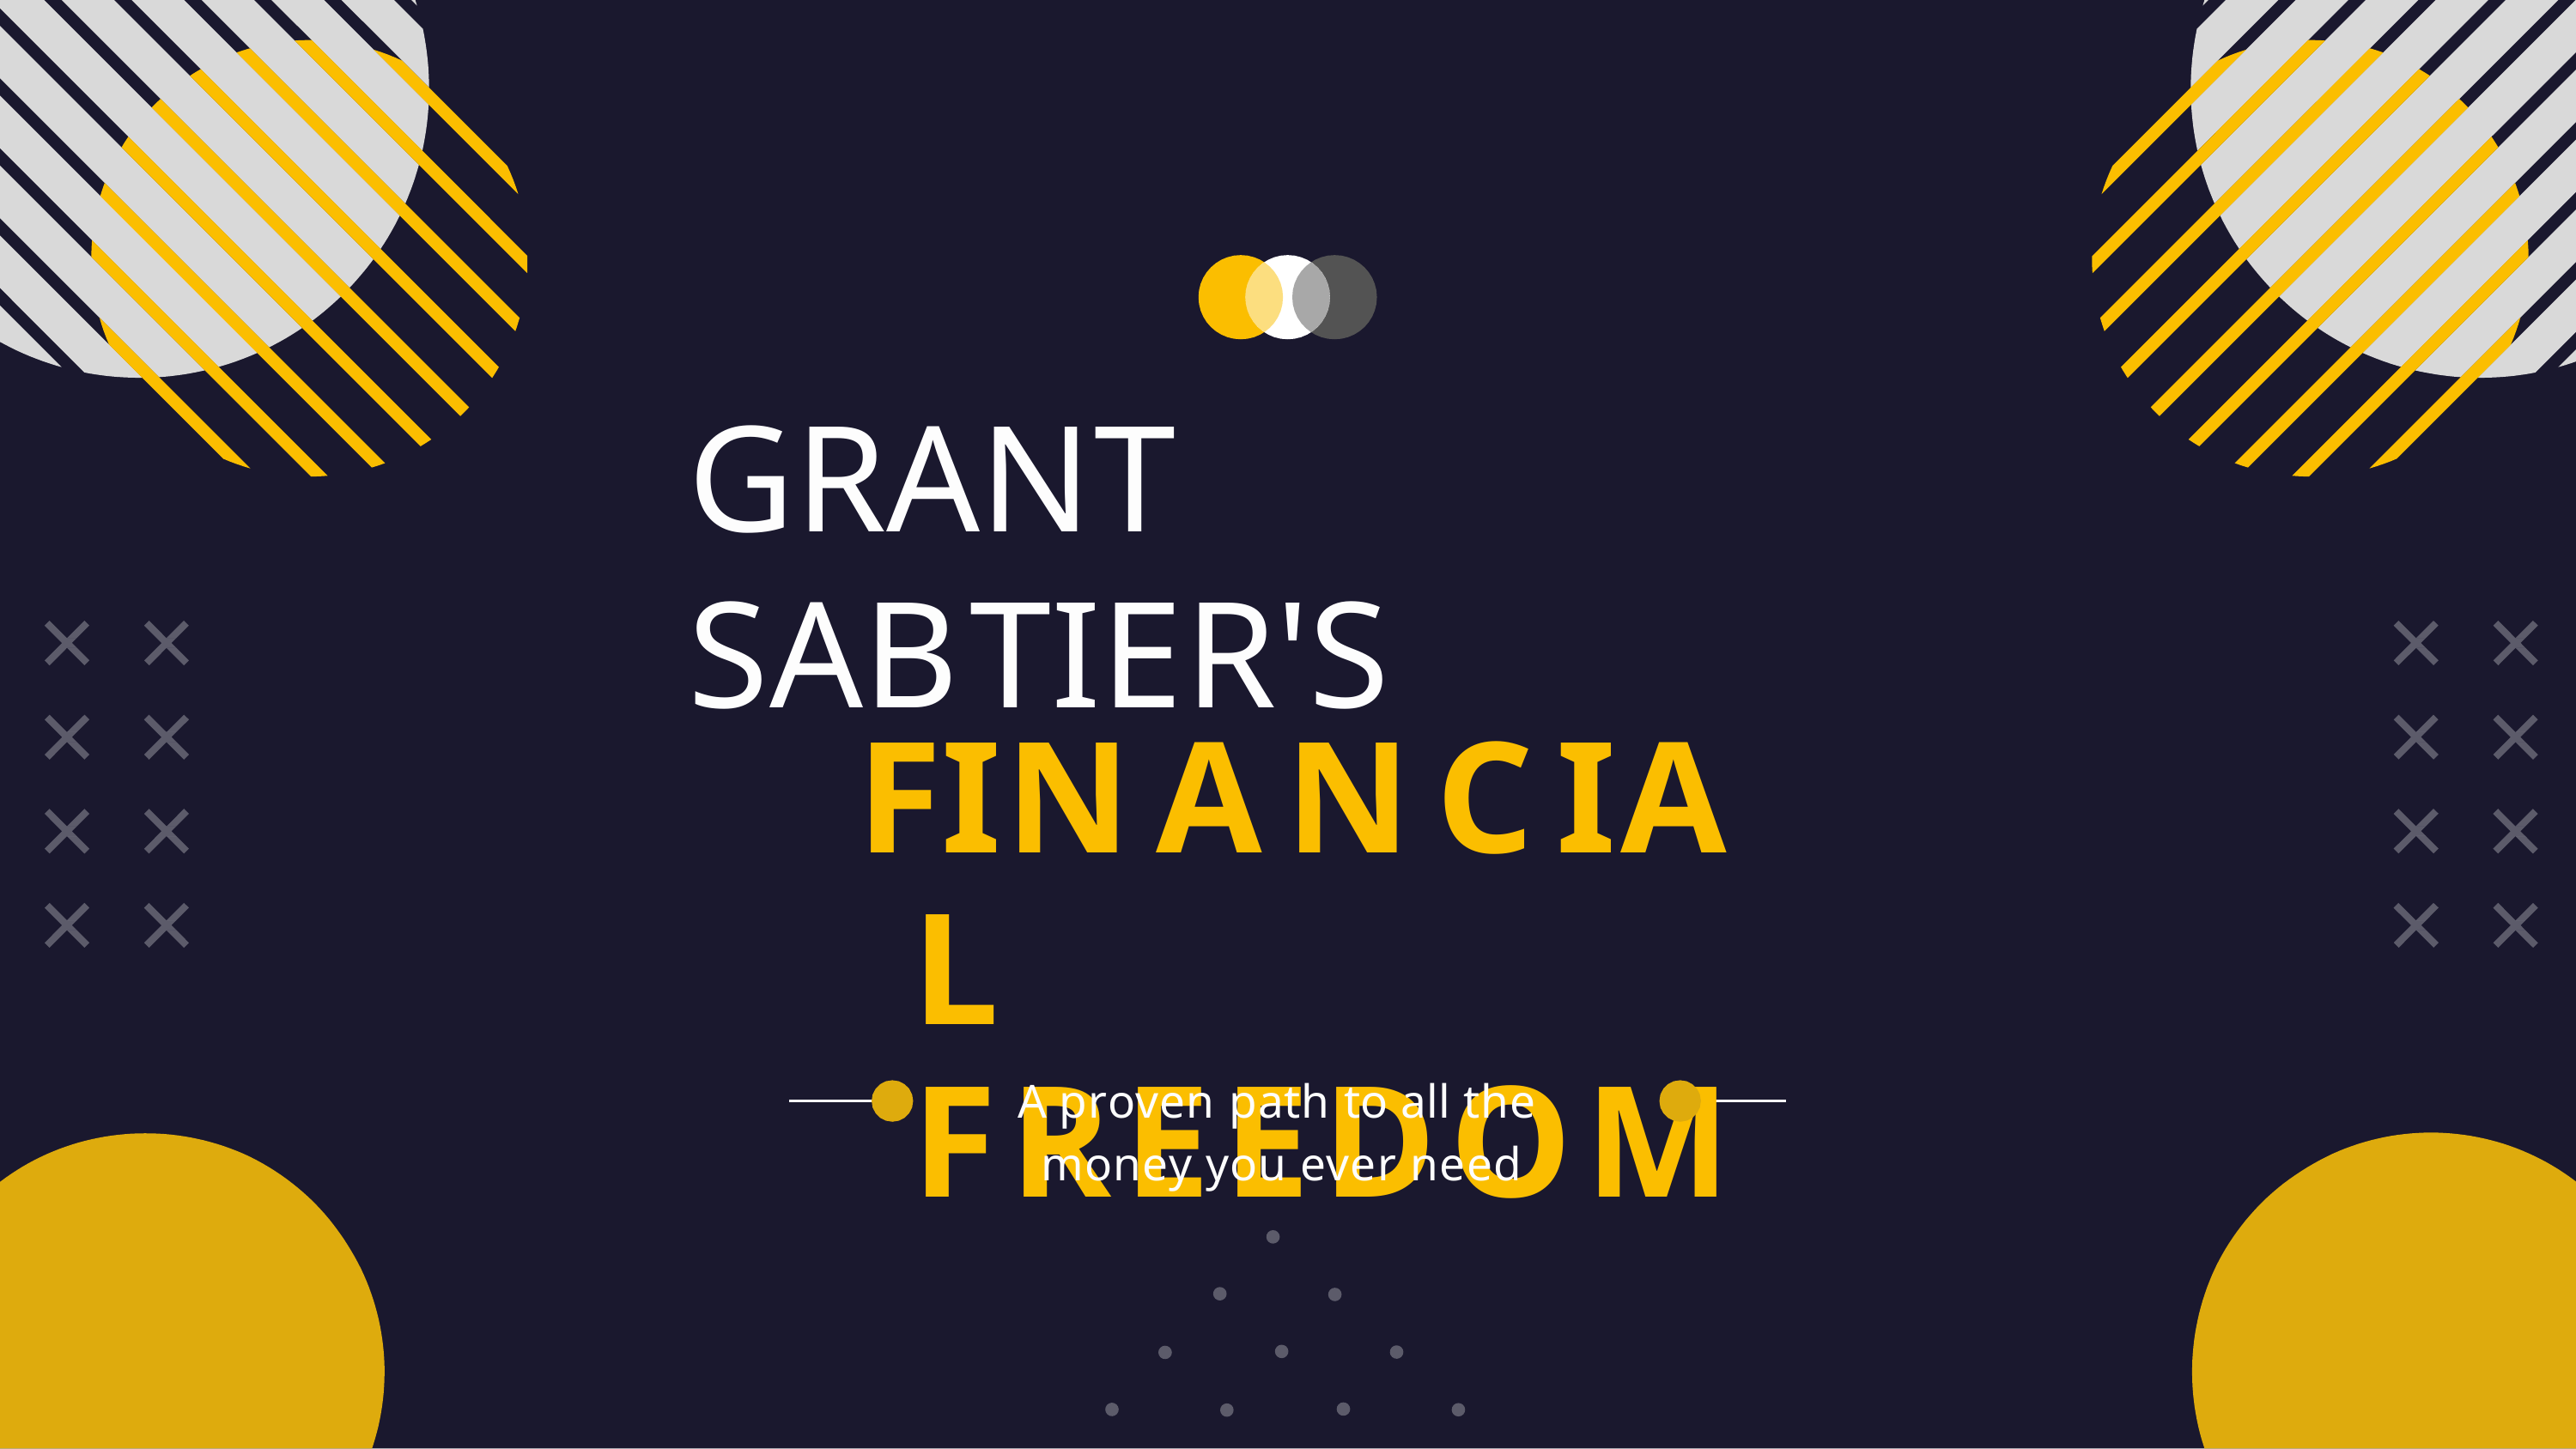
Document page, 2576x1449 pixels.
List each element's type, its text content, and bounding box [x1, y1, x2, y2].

text_box [0, 1133, 385, 1449]
text_box [1274, 1344, 1289, 1359]
text_box [1158, 1345, 1172, 1360]
text_box [2191, 1132, 2576, 1449]
text_box [1220, 1403, 1234, 1417]
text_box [0, 0, 528, 477]
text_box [1245, 254, 1377, 340]
text_box FINANCIAL FREEDOM [855, 737, 1743, 1228]
text_box [2393, 902, 2439, 948]
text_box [2092, 0, 2576, 477]
text_box [1212, 1287, 1227, 1300]
text_box [2493, 621, 2538, 666]
text_box [143, 714, 190, 760]
text_box [1336, 1402, 1351, 1416]
text_box [44, 714, 90, 760]
text_box [1659, 1080, 1701, 1122]
text_box [44, 809, 90, 854]
text_box [143, 902, 190, 949]
text_box [1327, 1288, 1342, 1301]
text_box [1389, 1345, 1404, 1359]
text_box [1198, 255, 1243, 340]
text_box [44, 621, 90, 666]
title GRANT SABTIER'S [685, 382, 1891, 737]
text_box [2393, 809, 2439, 854]
text_box [2393, 714, 2439, 760]
text_box A proven path to all the money you ever need [1016, 1062, 1560, 1190]
text_box [2493, 809, 2538, 854]
text_box [2393, 621, 2439, 666]
text_box [143, 809, 190, 854]
text_box [44, 902, 90, 949]
text_box [1105, 1403, 1119, 1416]
text_box [143, 621, 190, 666]
text_box [1266, 1230, 1280, 1244]
text_box [2493, 902, 2538, 949]
text_box [1451, 1403, 1466, 1417]
text_box [2493, 714, 2538, 760]
